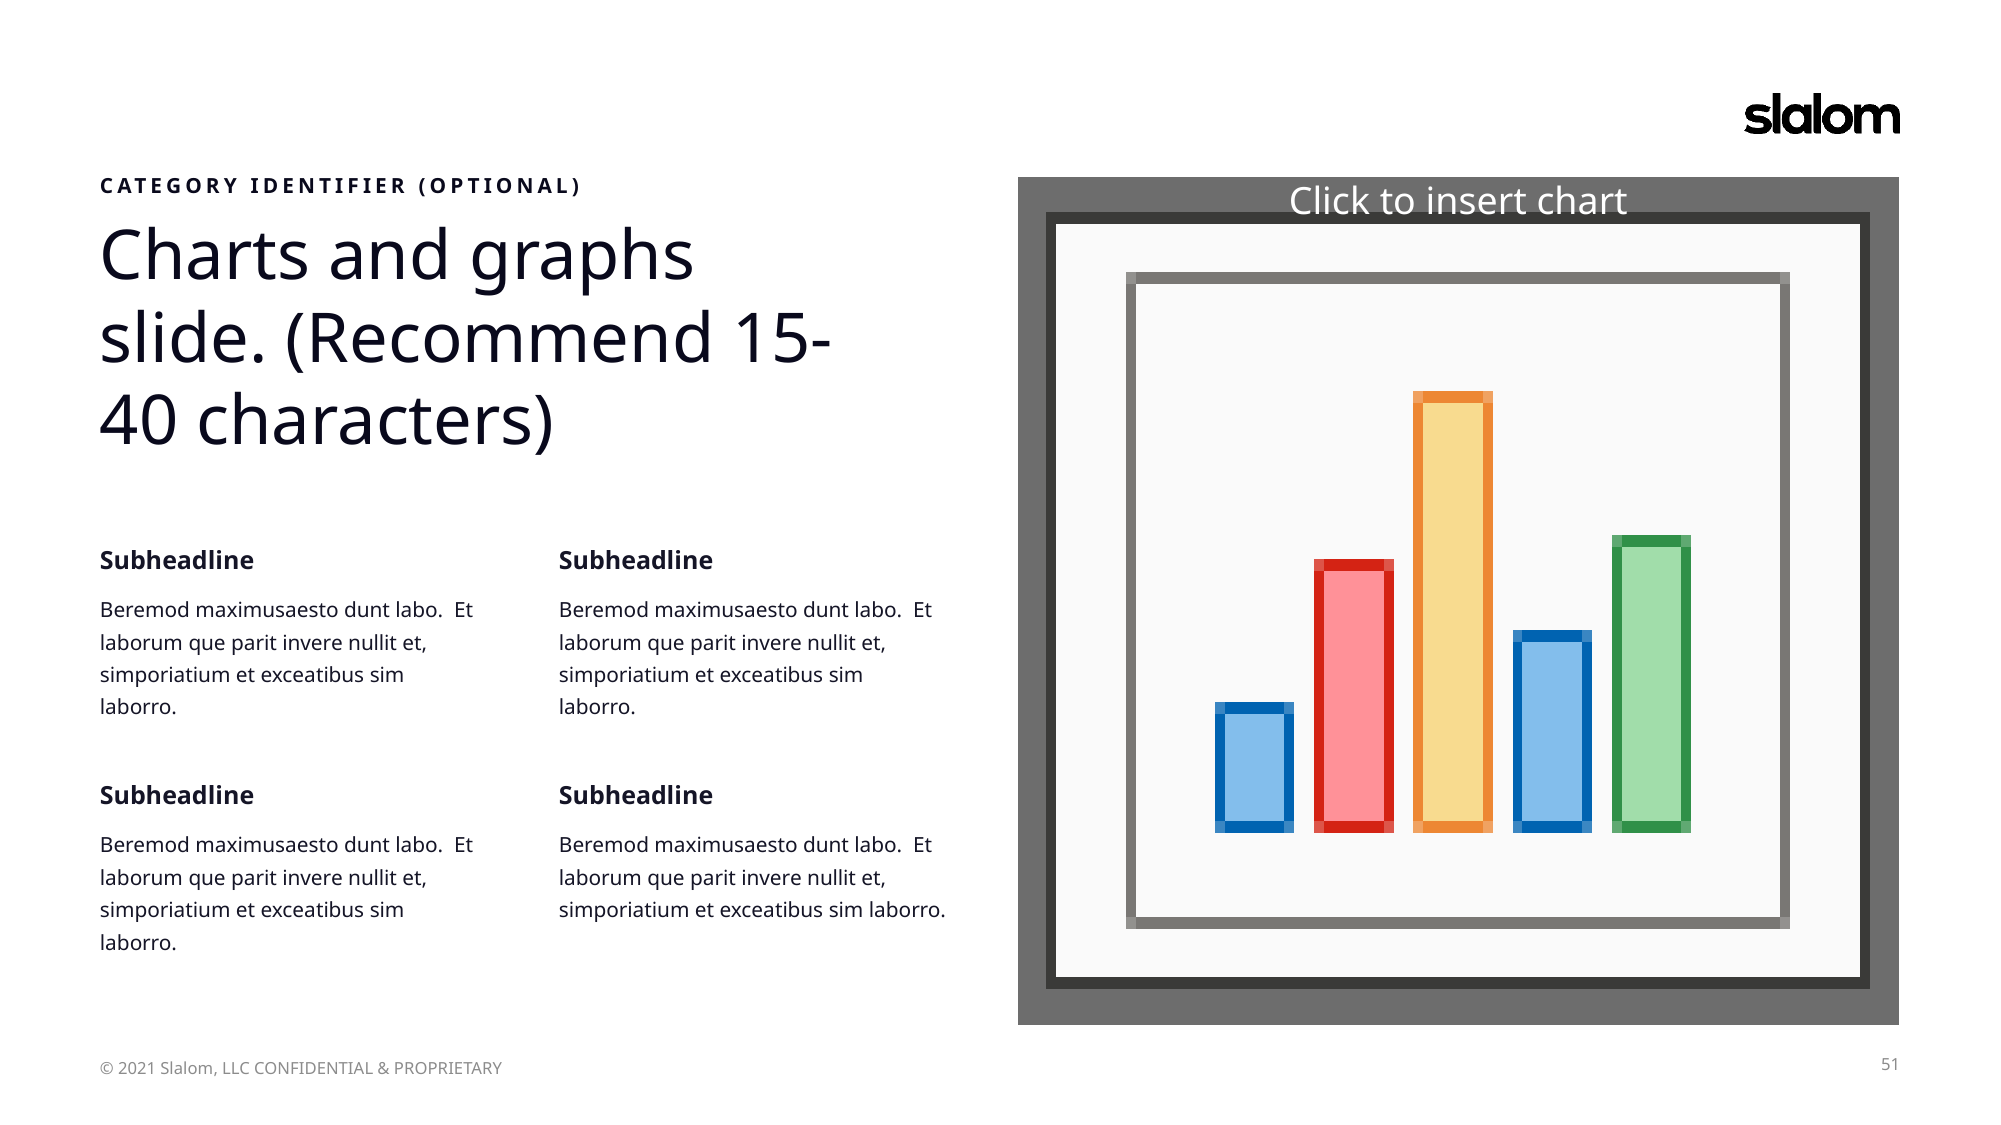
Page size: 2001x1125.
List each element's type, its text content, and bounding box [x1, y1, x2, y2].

picture [1744, 93, 1900, 134]
slide_number 51 [1412, 1035, 1900, 1096]
footer © 2021 Slalom, LLC CONFIDENTIAL & PROPRIETARY [99, 1038, 759, 1099]
text_box Subheadline Beremod maximusaesto dunt labo. Et laborum que parit invere nullit et, simporiatium et exceatibus sim laborro. [557, 534, 978, 685]
text_box Charts and graphs slide. (Recommend 15-40 characters) [98, 210, 863, 457]
text_box Subheadline Beremod maximusaesto dunt labo. Et laborum que parit invere nullit et, simporiatium et exceatibus sim laborro. [98, 534, 519, 685]
text_box CATEGORY IDENTIFIER (OPTIONAL) [98, 170, 727, 198]
text_box Subheadline Beremod maximusaesto dunt labo. Et laborum que parit invere nullit et, simporiatium et exceatibus sim laborro. [98, 769, 519, 920]
text_box Subheadline Beremod maximusaesto dunt labo. Et laborum que parit invere nullit et, simporiatium et exceatibus sim laborro. [557, 769, 982, 920]
